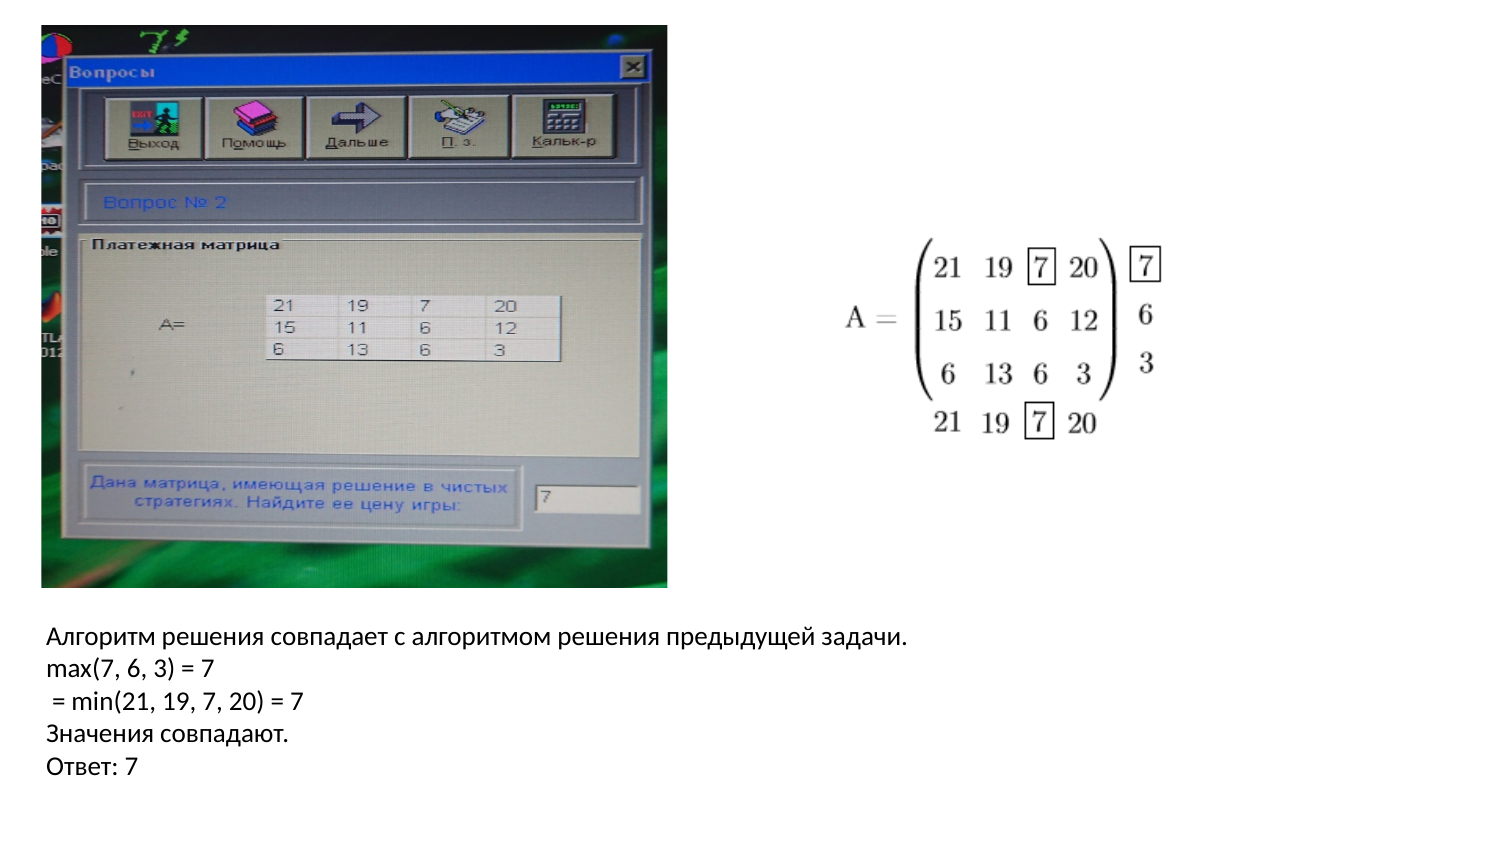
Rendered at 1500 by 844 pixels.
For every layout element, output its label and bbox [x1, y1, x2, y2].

picture [832, 232, 1260, 468]
picture [41, 25, 668, 588]
